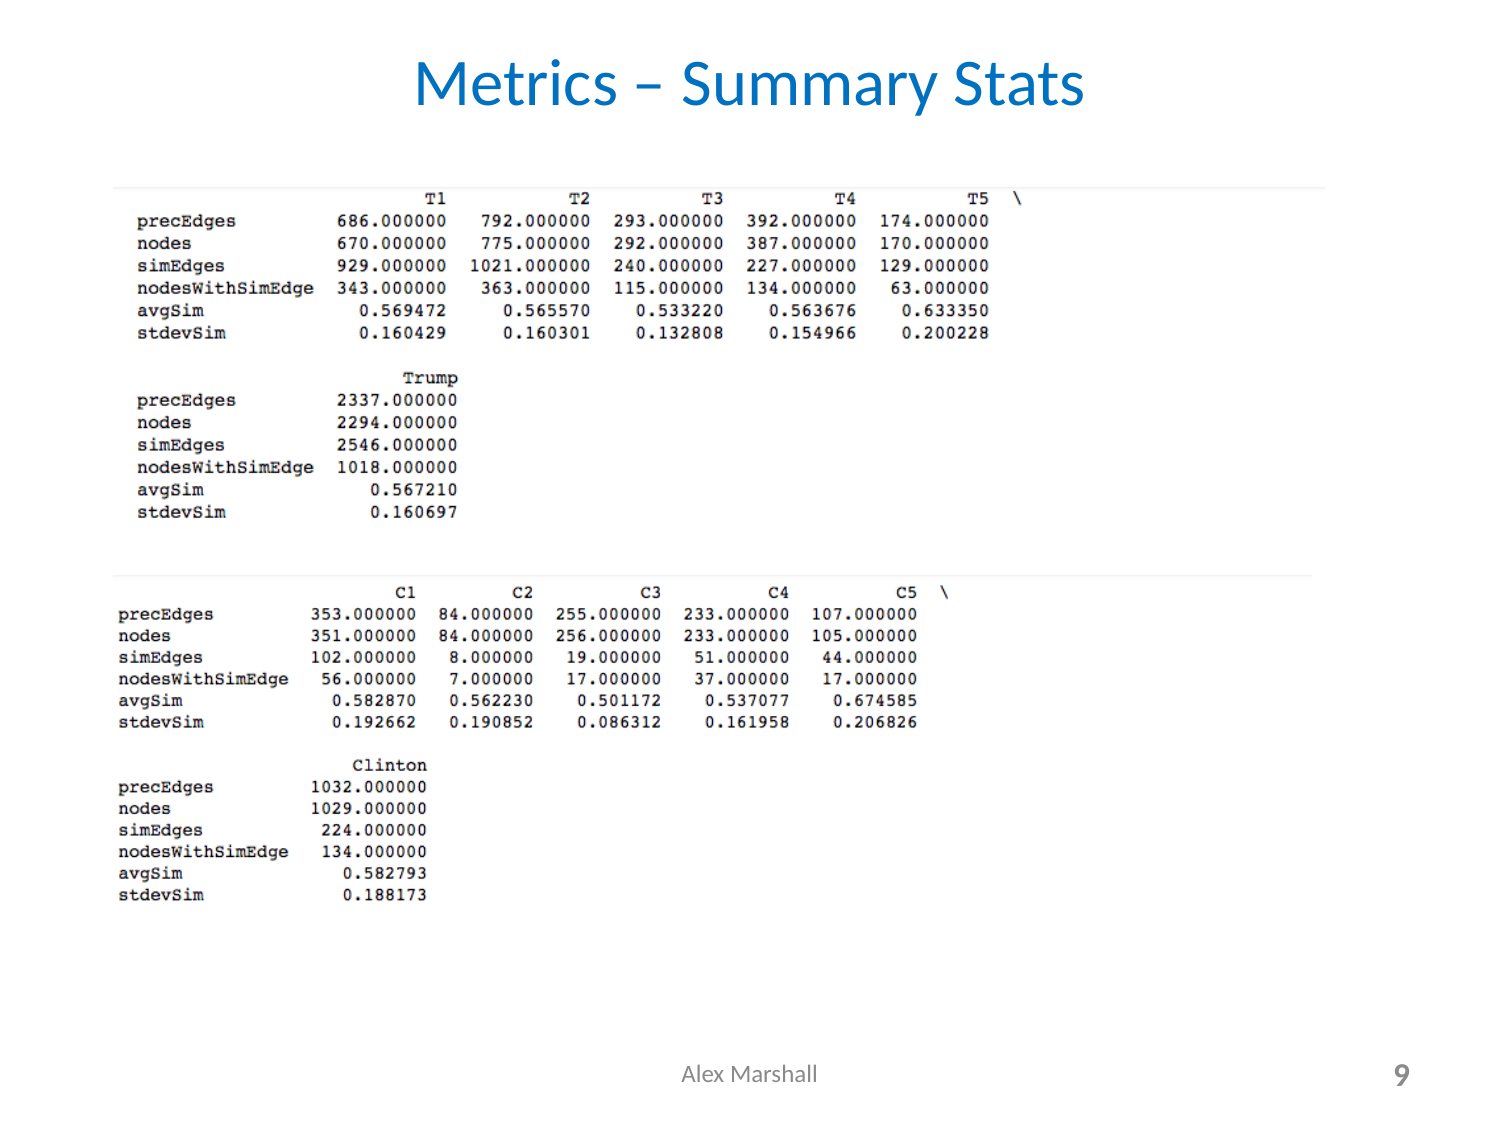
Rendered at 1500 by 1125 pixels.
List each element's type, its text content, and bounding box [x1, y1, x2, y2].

title Metrics – Summary Stats [75, 19, 1425, 138]
slide_number 9 [1074, 1042, 1425, 1103]
picture [112, 574, 1313, 951]
footer Alex Marshall [512, 1042, 988, 1103]
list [112, 187, 1326, 539]
